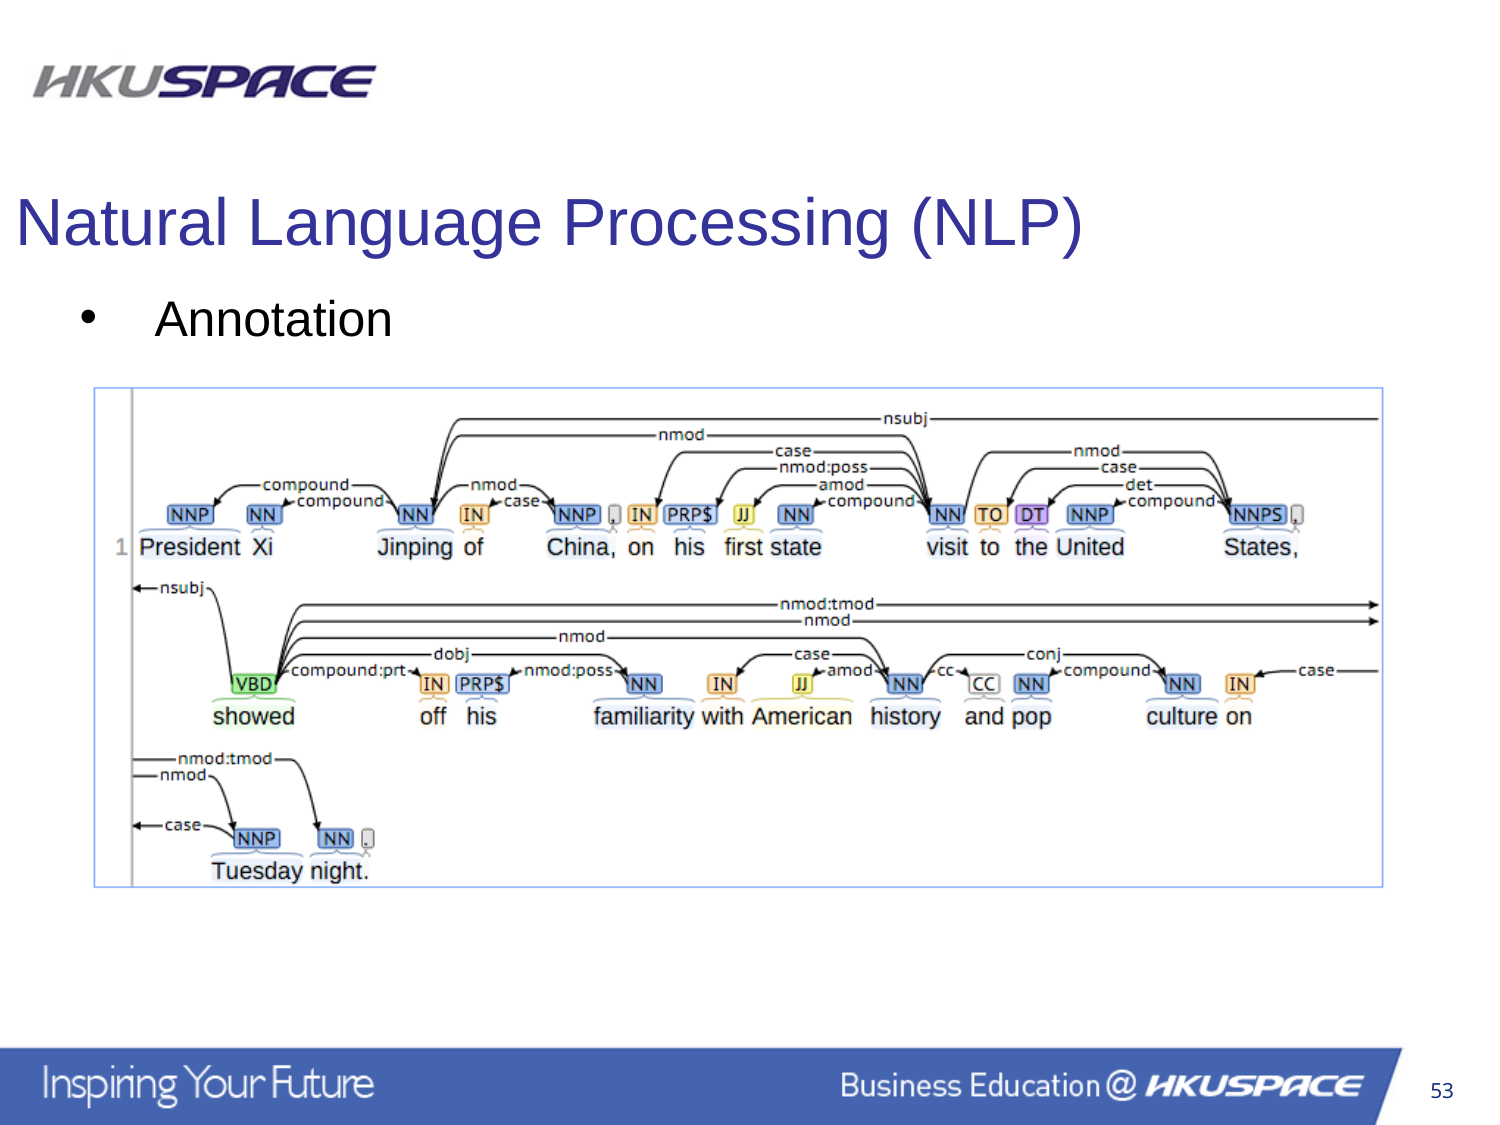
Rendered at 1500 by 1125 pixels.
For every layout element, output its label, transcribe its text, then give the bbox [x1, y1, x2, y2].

title Natural Language Processing (NLP) [0, 101, 1325, 266]
picture [0, 0, 1500, 1125]
text_box Annotation [64, 278, 1140, 362]
slide_number 53 [1415, 1070, 1499, 1125]
